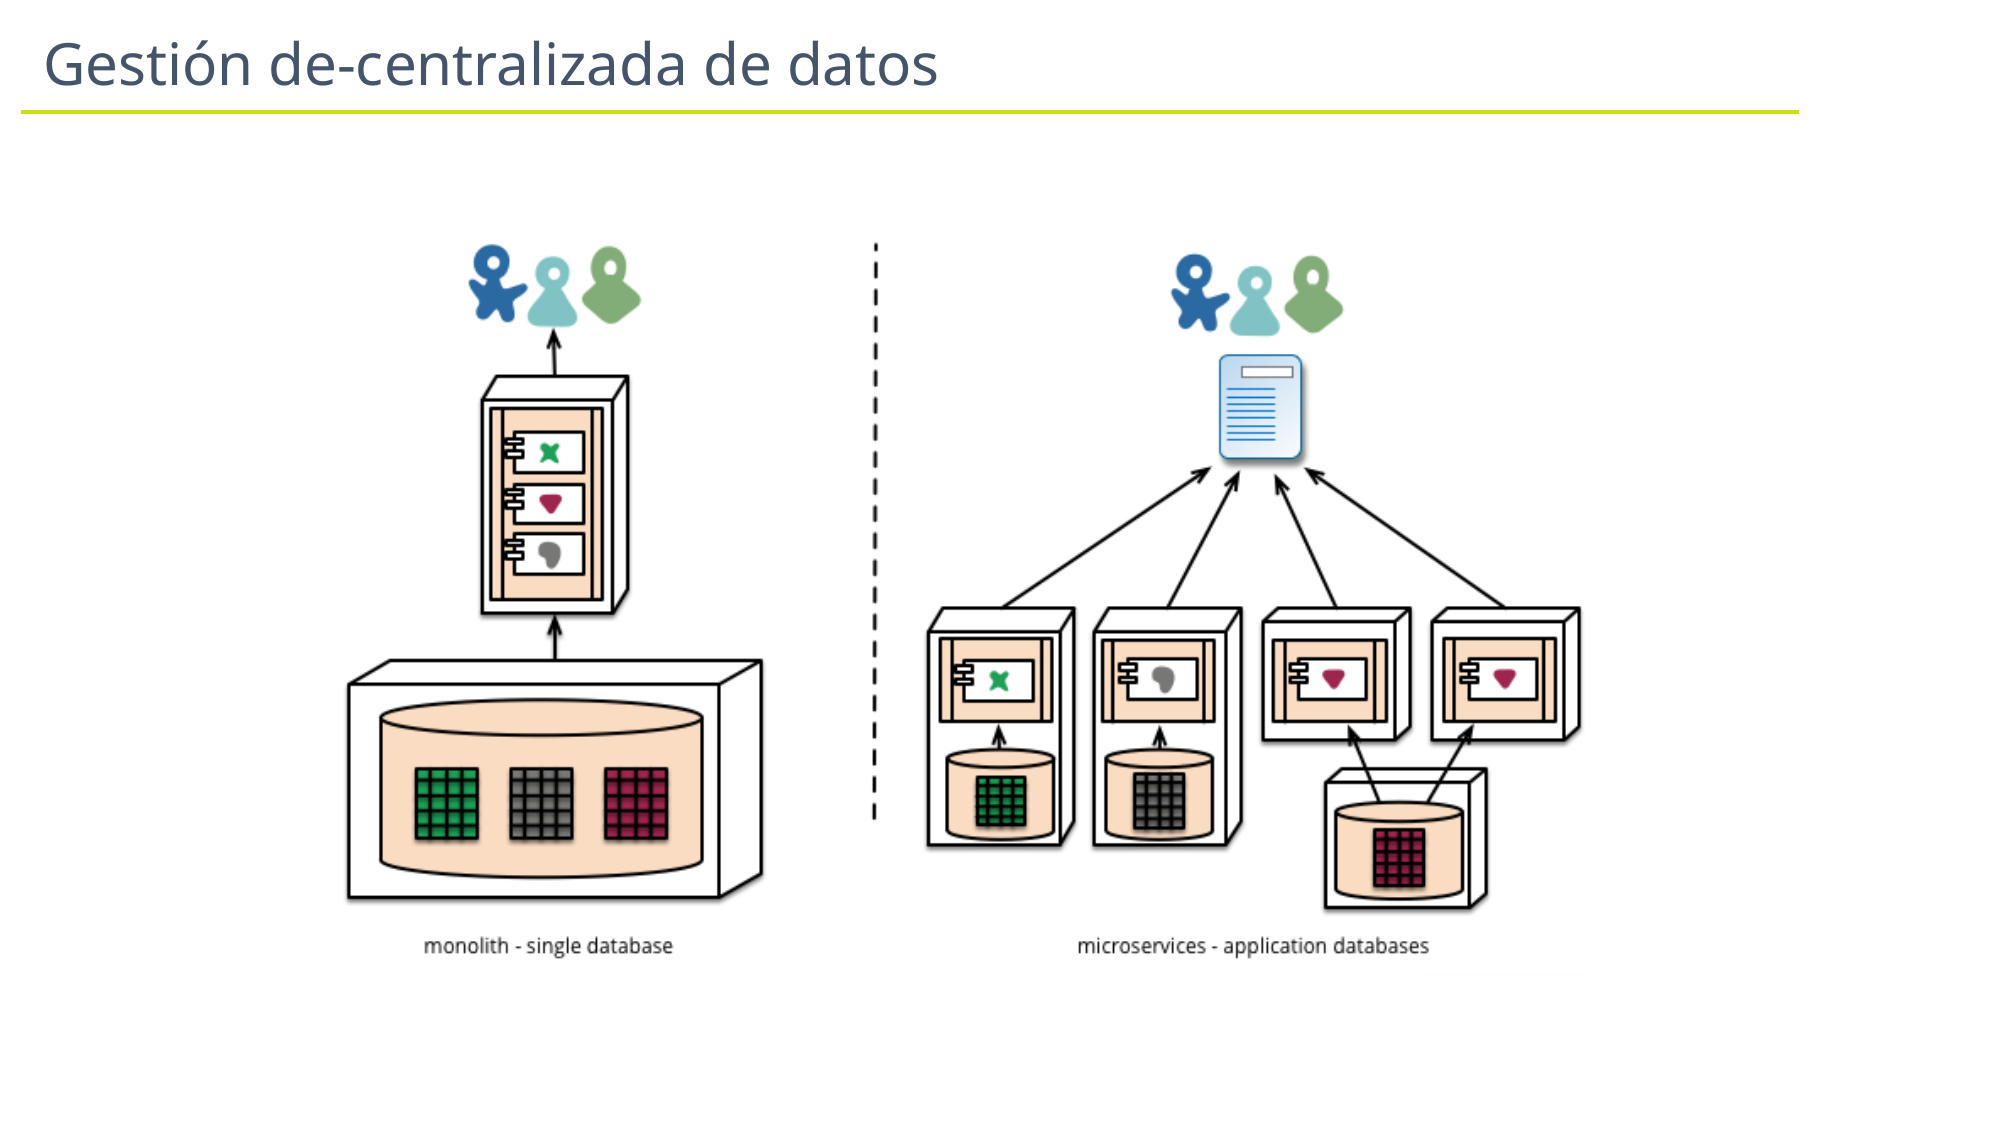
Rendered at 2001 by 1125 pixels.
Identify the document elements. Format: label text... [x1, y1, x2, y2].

text_box Gestión de-centralizada de datos [28, 19, 955, 105]
picture [312, 224, 1593, 975]
